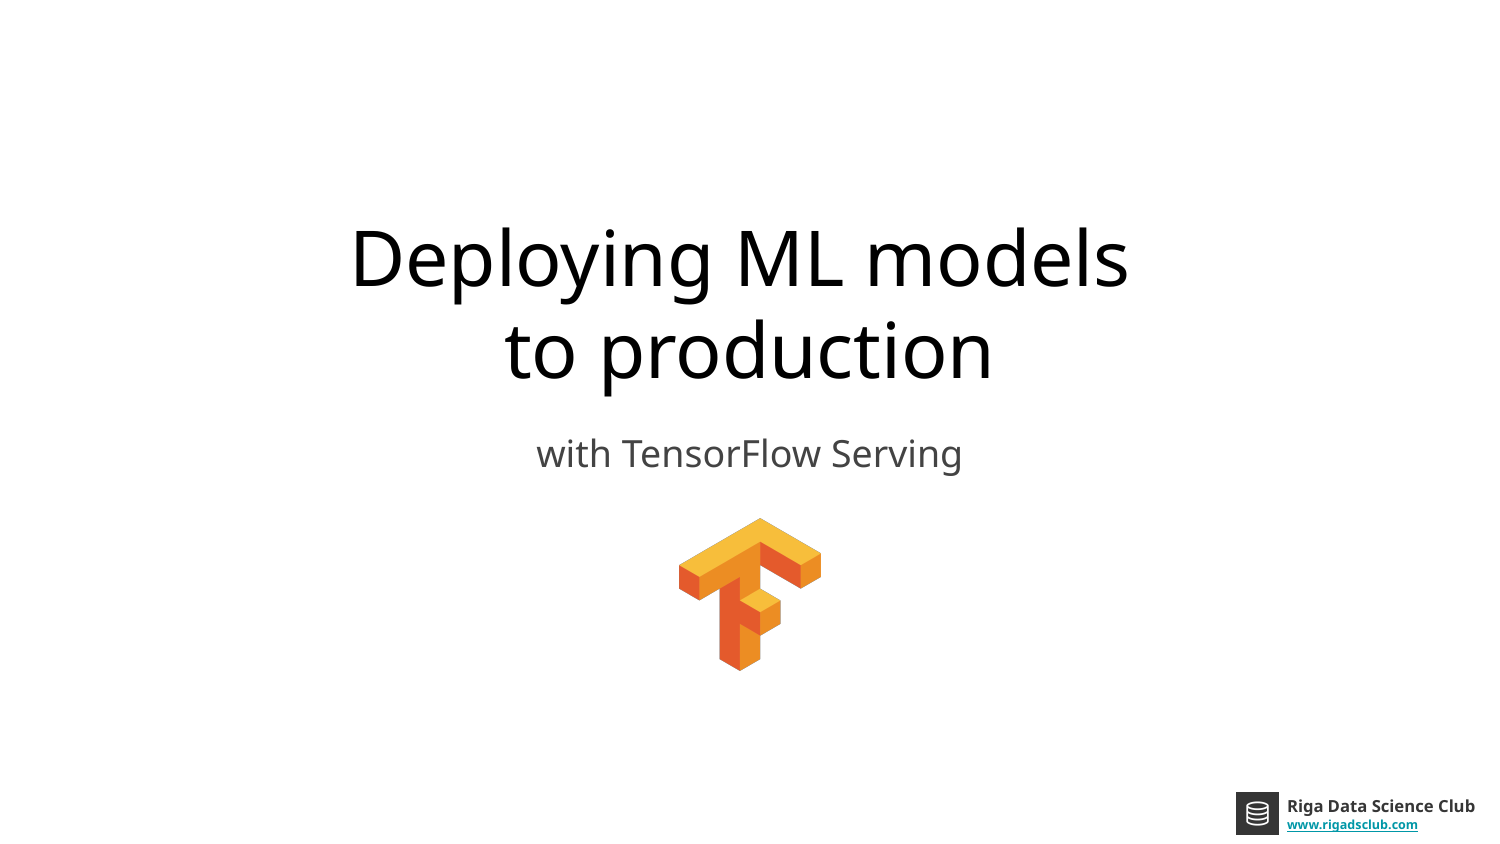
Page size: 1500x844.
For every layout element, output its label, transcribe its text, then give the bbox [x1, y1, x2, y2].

picture [679, 518, 821, 671]
title Deploying ML models to production [51, 72, 1449, 409]
subtitle with TensorFlow Serving [51, 414, 1449, 545]
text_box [1236, 792, 1500, 836]
